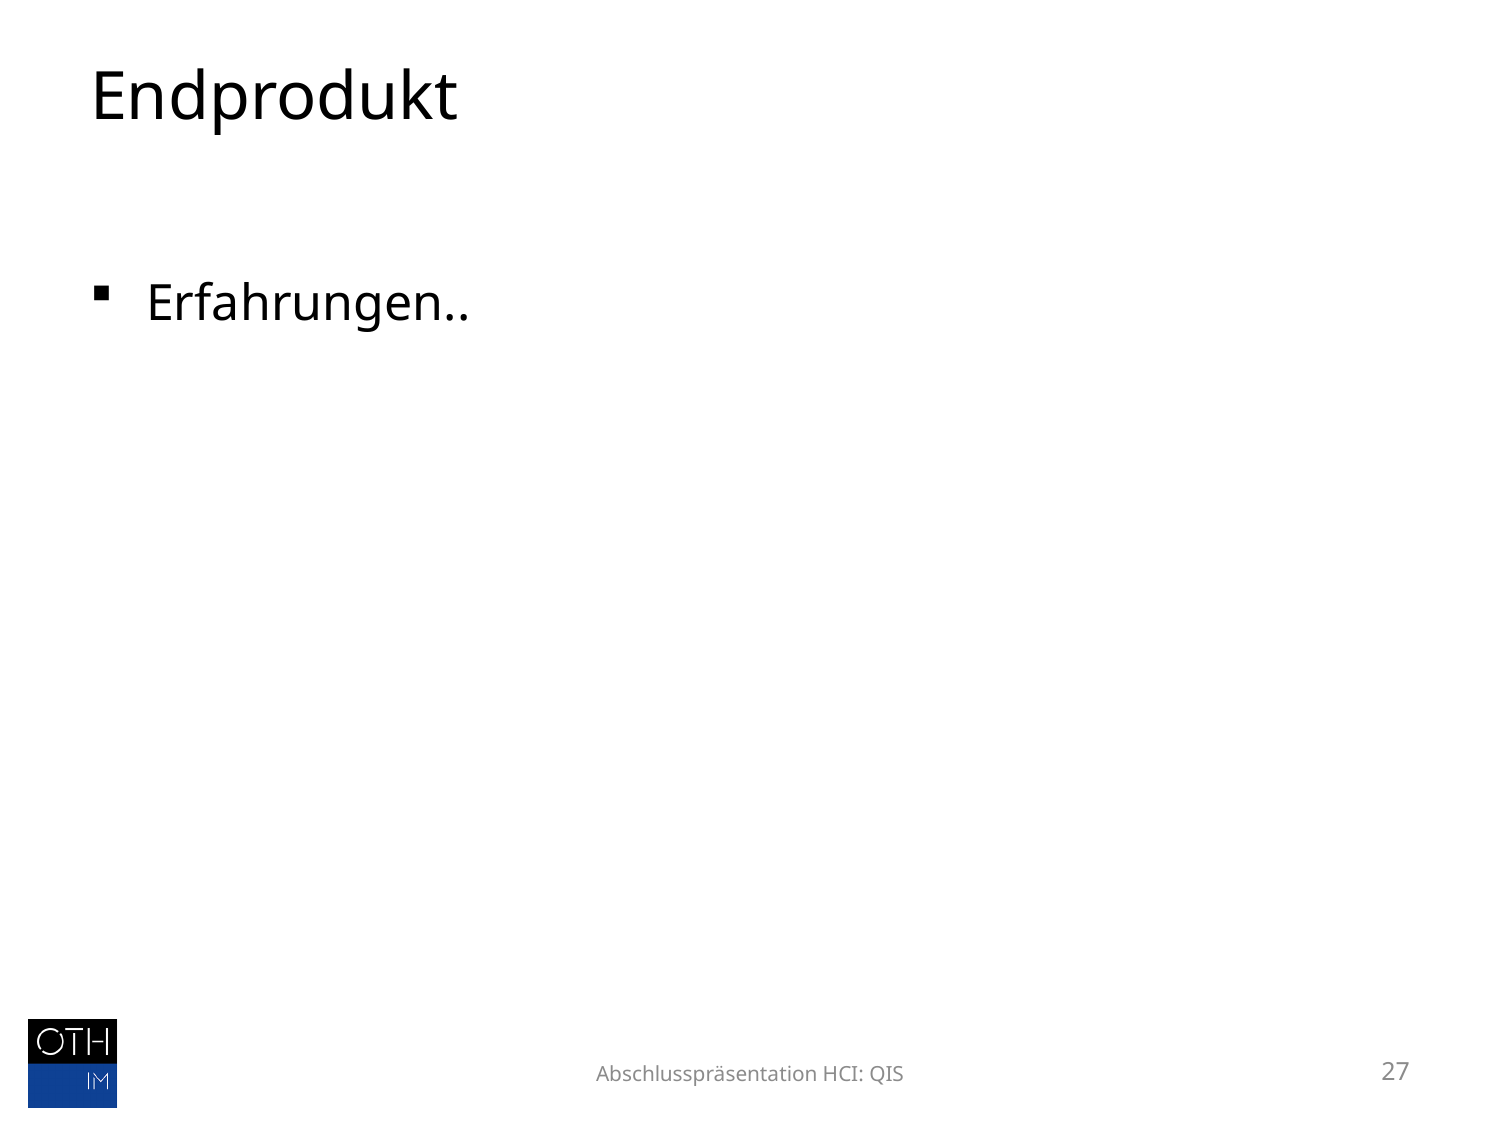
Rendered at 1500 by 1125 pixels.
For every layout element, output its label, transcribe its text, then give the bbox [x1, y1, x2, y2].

slide_number 27 [1074, 1042, 1425, 1103]
list Erfahrungen.. [75, 262, 1425, 1005]
title Endprodukt [75, 45, 1425, 233]
picture [28, 1019, 119, 1108]
footer Abschlusspräsentation HCI: QIS [512, 1042, 988, 1103]
